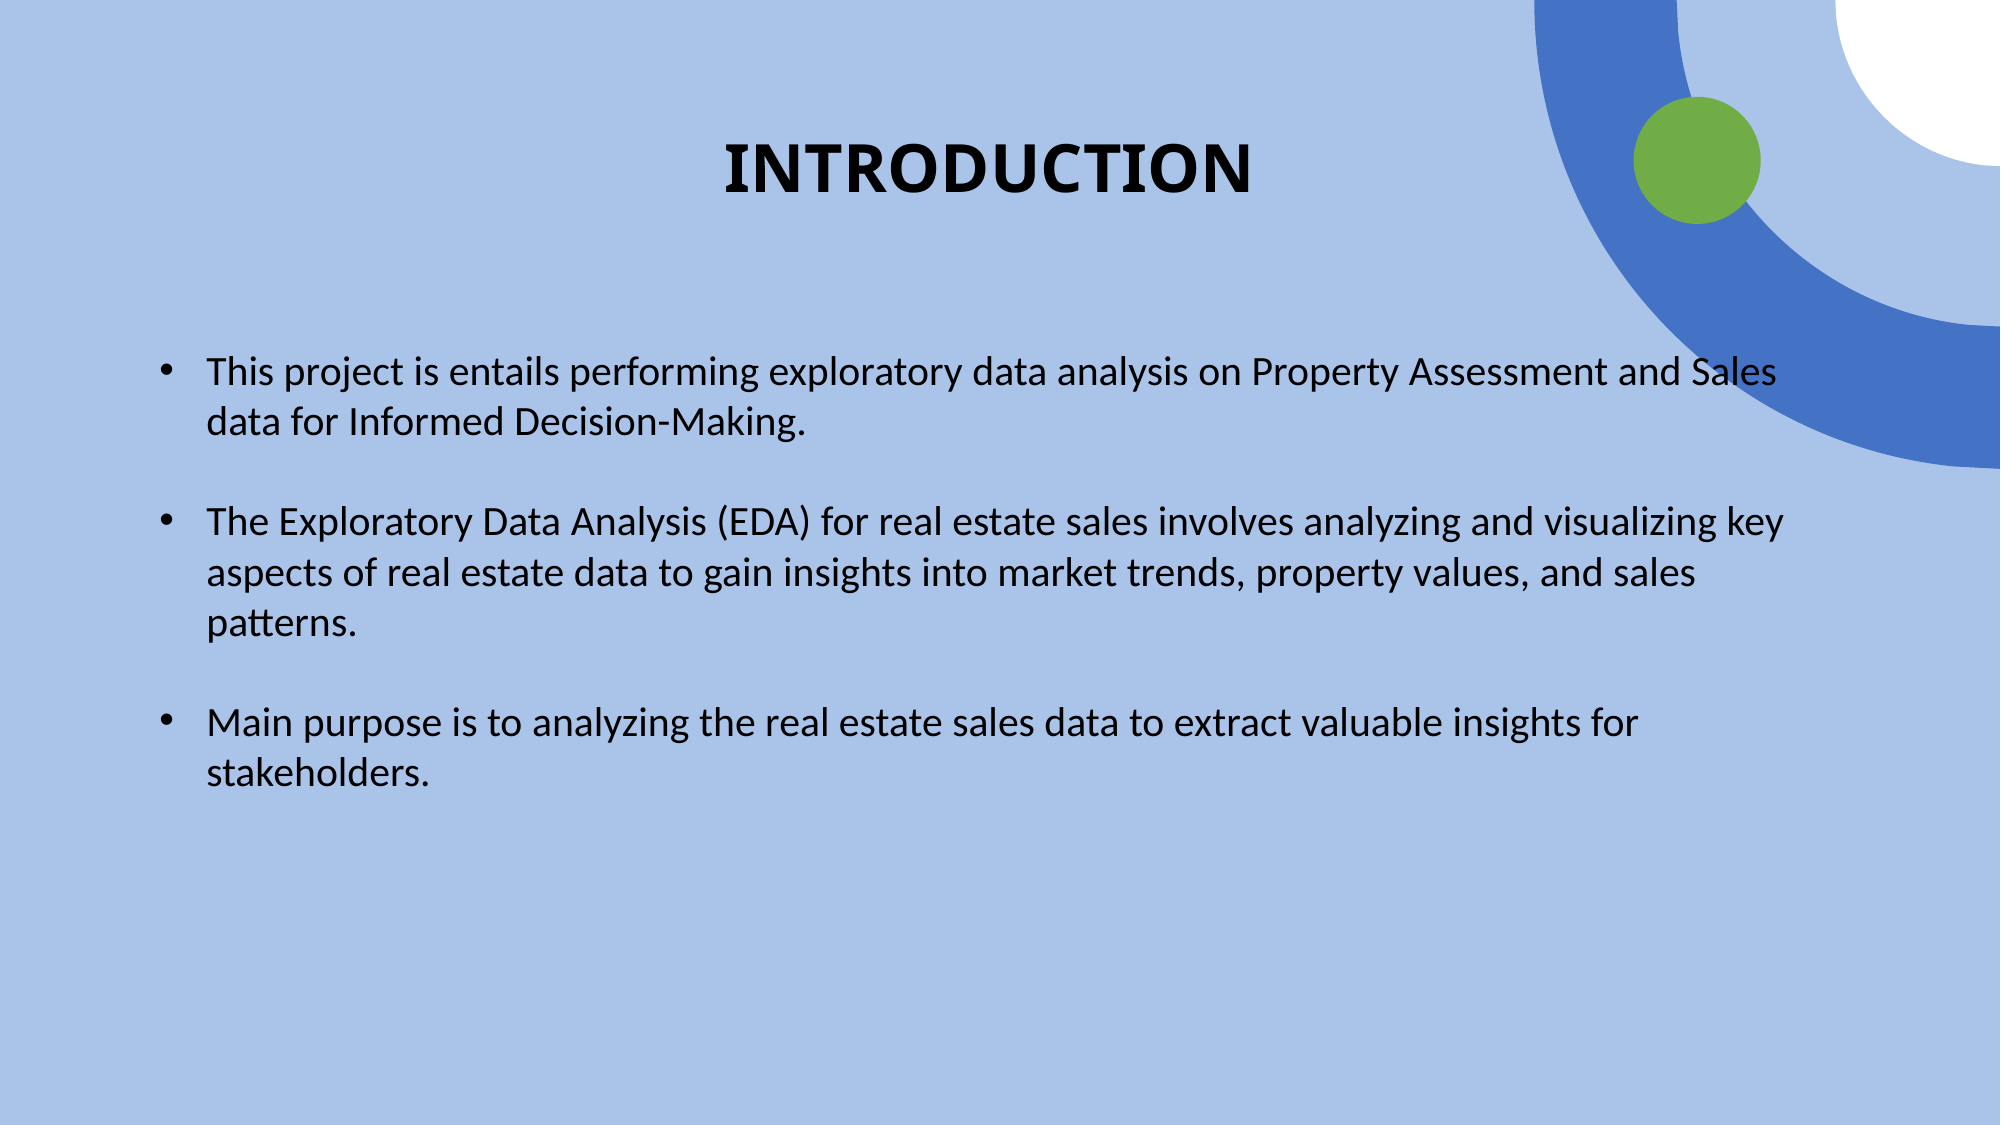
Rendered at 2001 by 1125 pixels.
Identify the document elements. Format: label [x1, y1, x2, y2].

text_box [62, 74, 1938, 1051]
